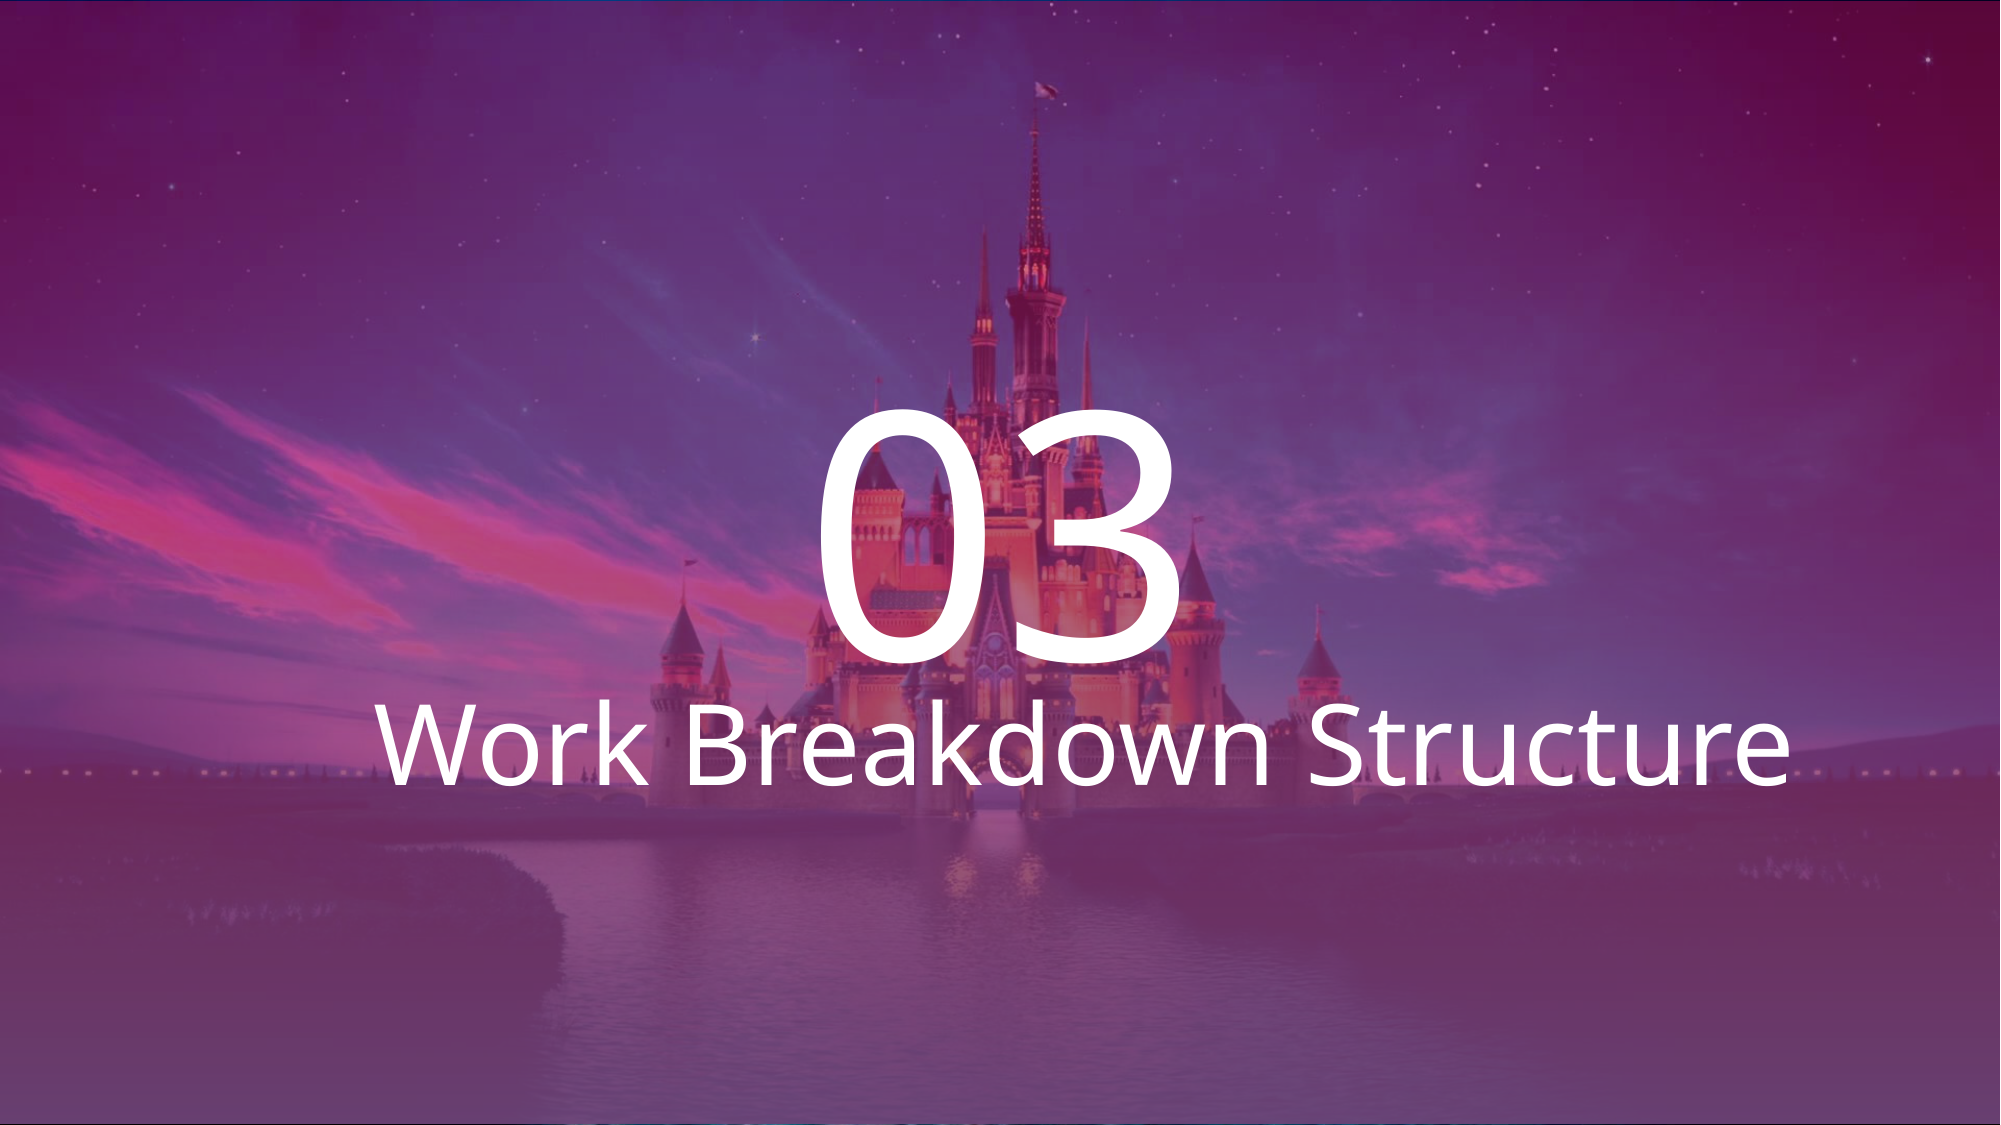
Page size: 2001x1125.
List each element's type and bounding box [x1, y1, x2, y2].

text_box [0, 1, 2000, 1124]
